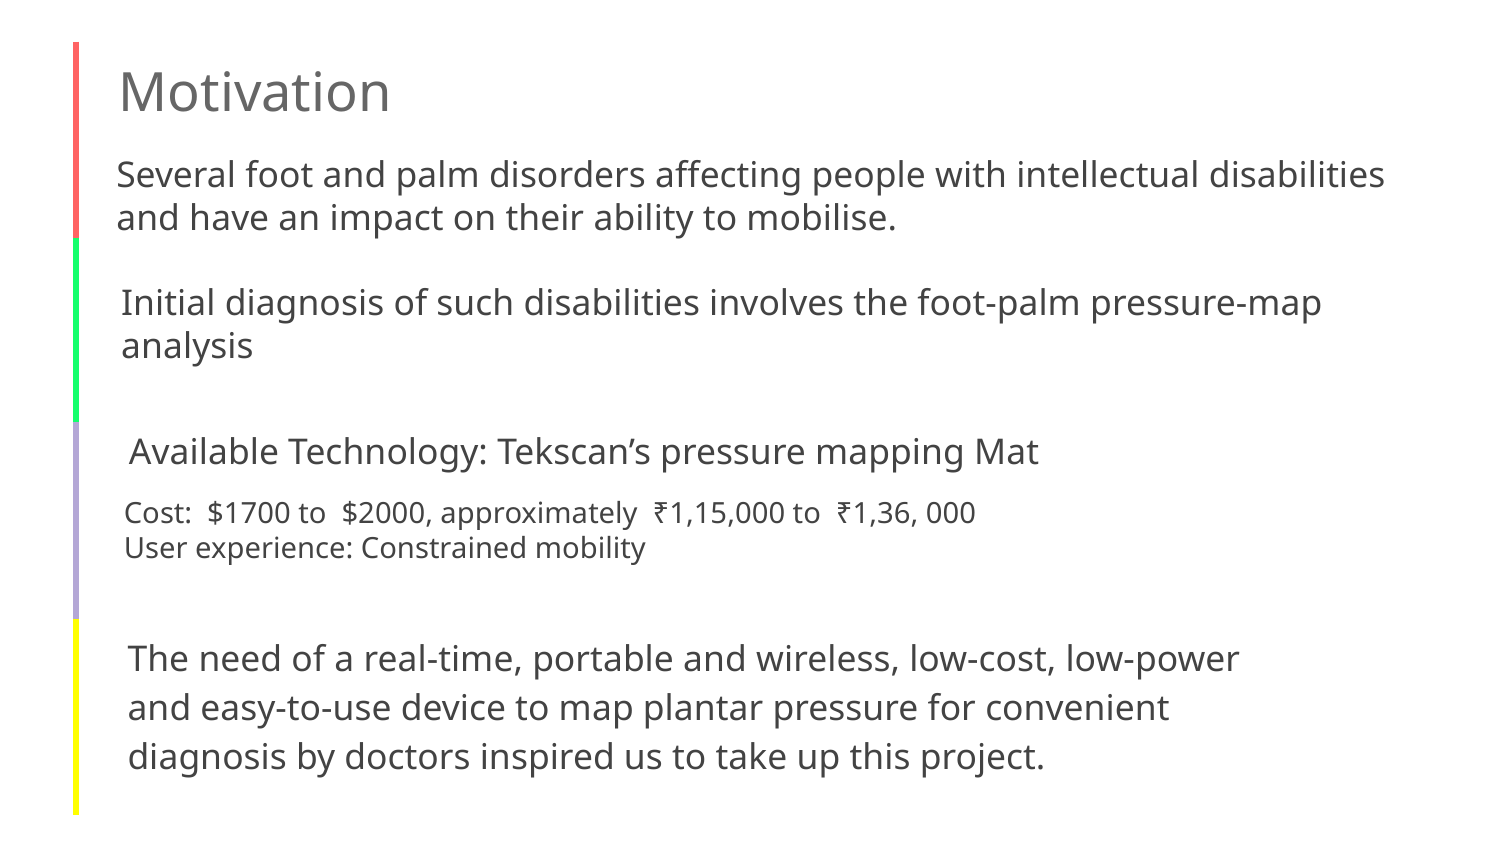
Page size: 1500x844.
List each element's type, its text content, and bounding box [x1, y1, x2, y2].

text_box Available Technology: Tekscan’s pressure mapping Mat [113, 371, 1310, 473]
text_box The need of a real-time, portable and wireless, low-cost, low-power and easy-to-use device to map plantar pressure for convenient diagnosis by doctors inspired us to take up this project. [112, 614, 1318, 756]
text_box Several foot and palm disorders affecting people with intellectual disabilities and have an impact on their ability to mobilise. [101, 137, 1409, 278]
text_box Cost: $1700 to $2000, approximately ₹1,15,000 to ₹1,36, 000 User experience: Constrained mobility [108, 473, 1314, 615]
text_box Initial diagnosis of such disabilities involves the foot-palm pressure-map analysis [106, 265, 1369, 406]
title Motivation [103, 7, 979, 137]
